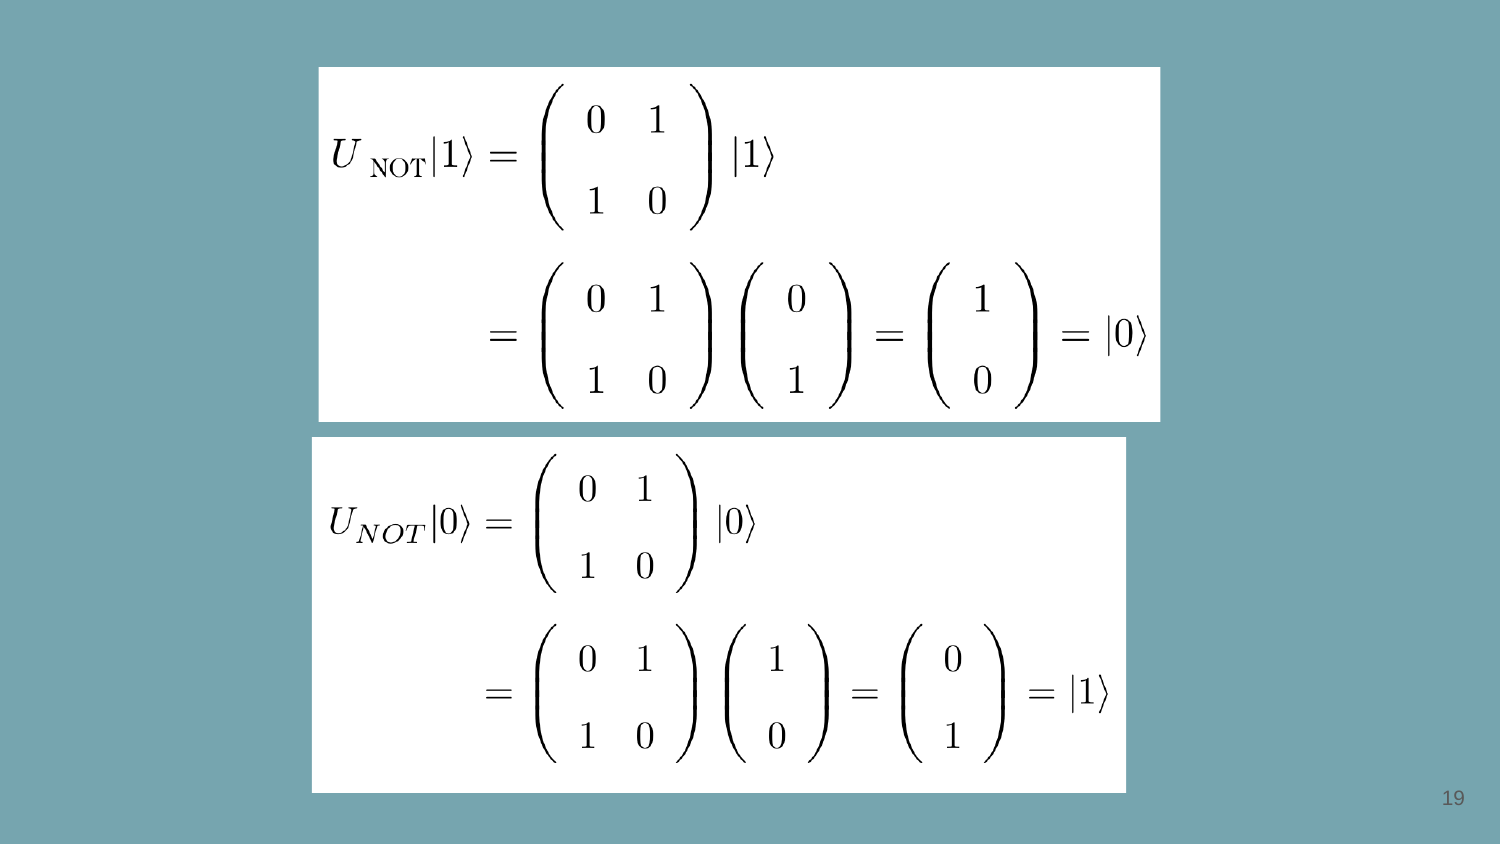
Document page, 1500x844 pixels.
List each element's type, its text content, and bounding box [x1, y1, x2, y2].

slide_number ‹#› [1389, 764, 1480, 830]
picture [311, 437, 1127, 793]
picture [318, 66, 1161, 423]
